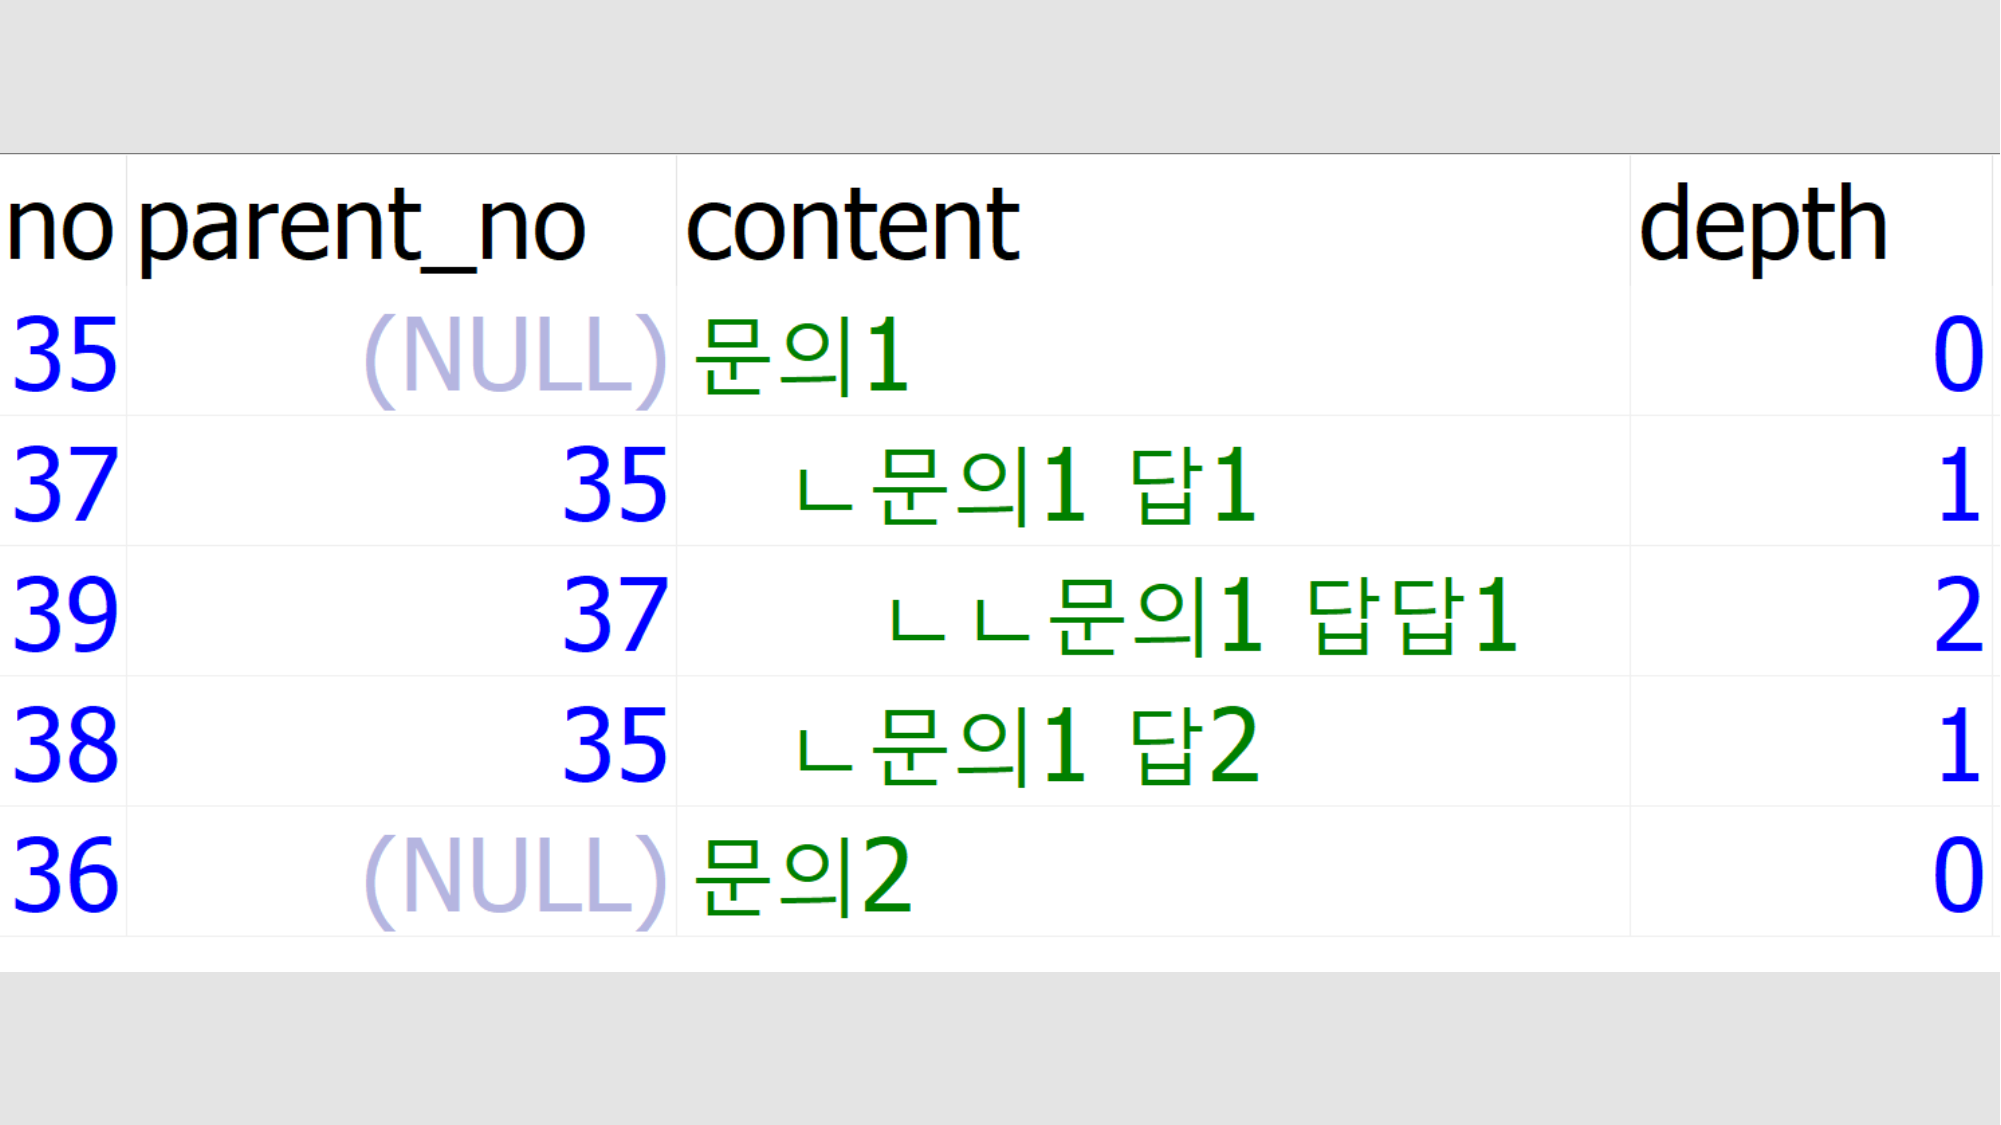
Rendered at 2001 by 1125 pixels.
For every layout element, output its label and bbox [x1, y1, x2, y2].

picture [0, 153, 2000, 972]
